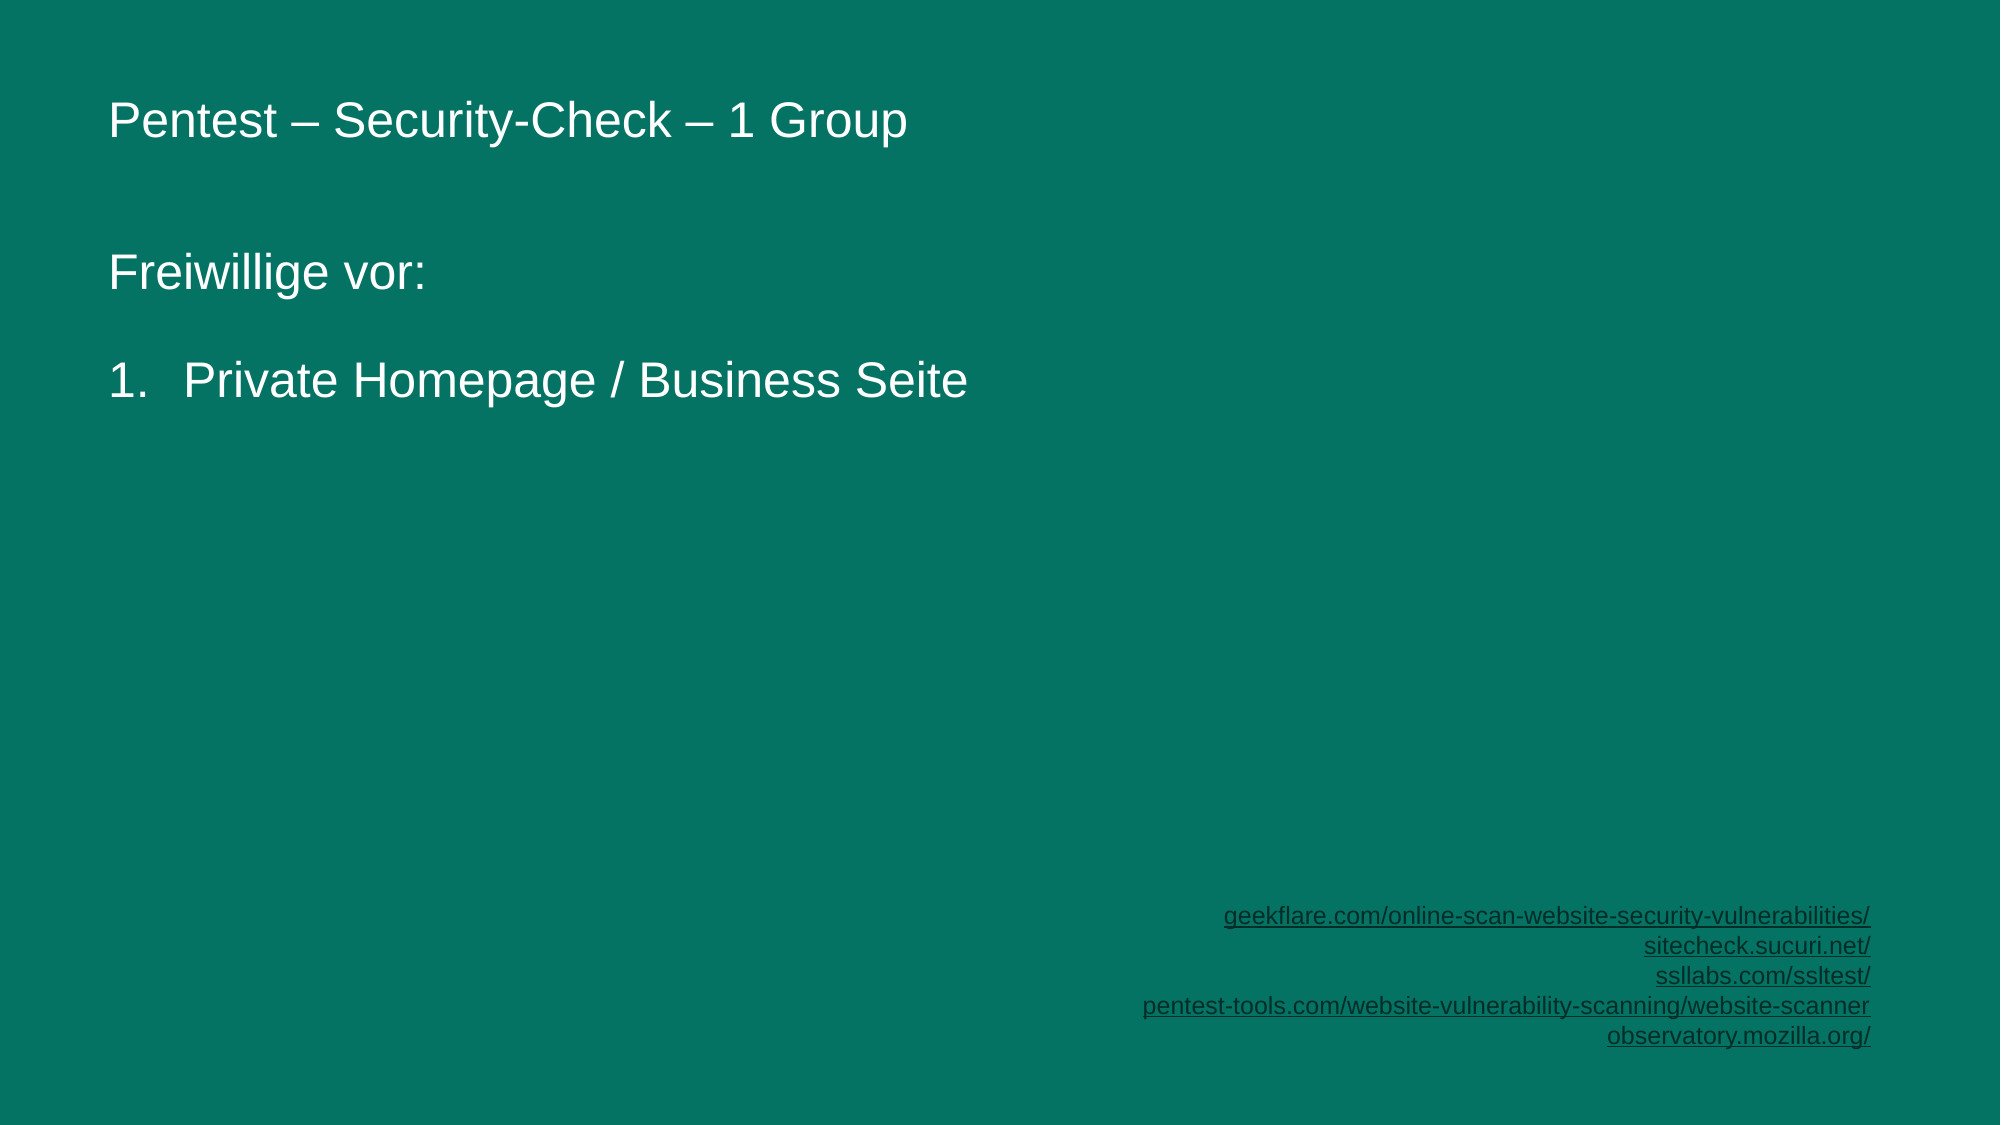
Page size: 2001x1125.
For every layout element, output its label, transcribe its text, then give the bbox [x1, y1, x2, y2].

text_box geekflare.com/online-scan-website-security-vulnerabilities/ sitecheck.sucuri.net/ ssllabs.com/ssltest/ pentest-tools.com/website-vulnerability-scanning/website-scanner observatory.mozilla.org/ [549, 899, 1872, 1063]
list Freiwillige vor: Private Homepage / Business Seite [108, 246, 1767, 981]
title Pentest – Security-Check – 1 Group [108, 94, 1377, 243]
